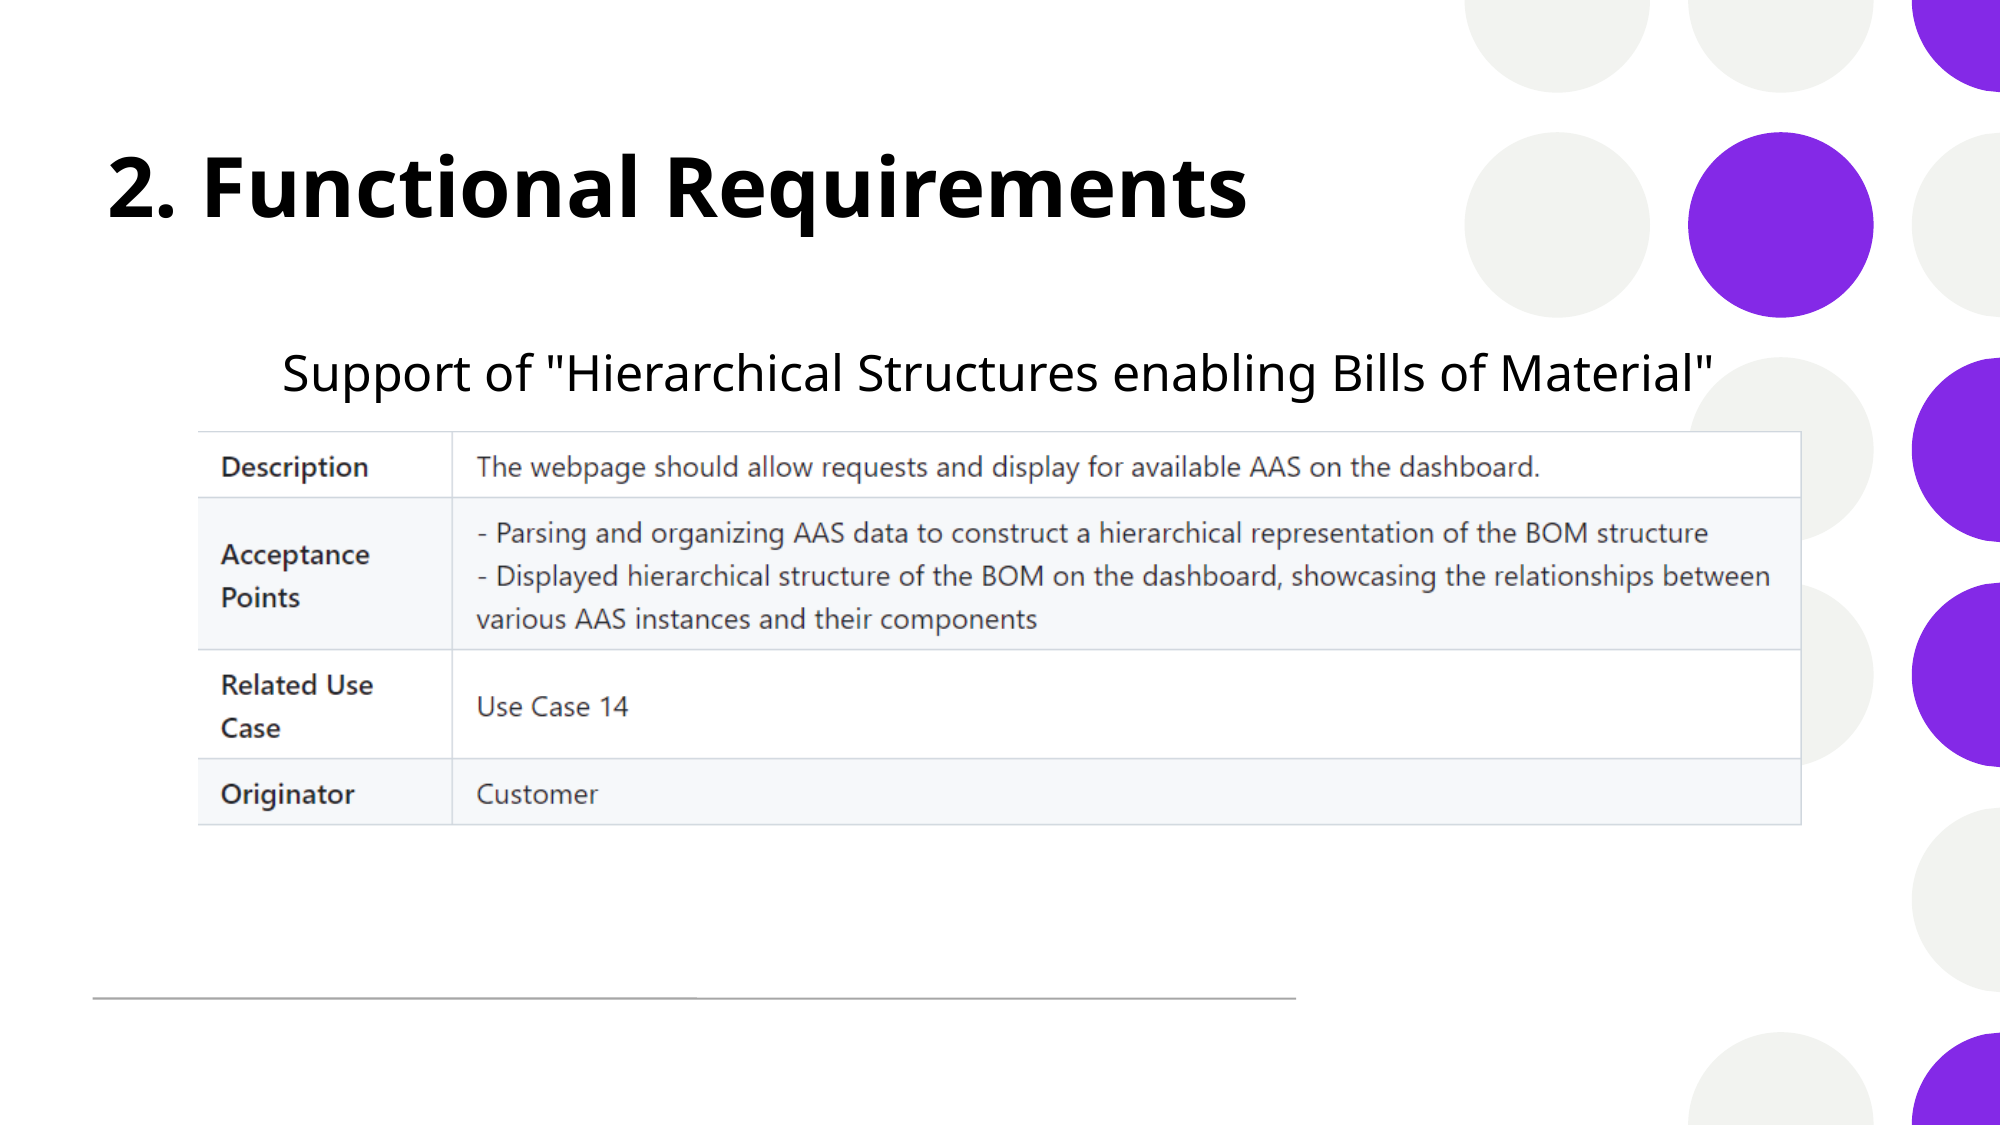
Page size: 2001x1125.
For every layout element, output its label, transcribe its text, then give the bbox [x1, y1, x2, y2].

picture [198, 431, 1802, 827]
title 2. Functional Requirements [92, 126, 1296, 333]
list Support of "Hierarchical Structures enabling Bills of Material" [0, 333, 2000, 432]
